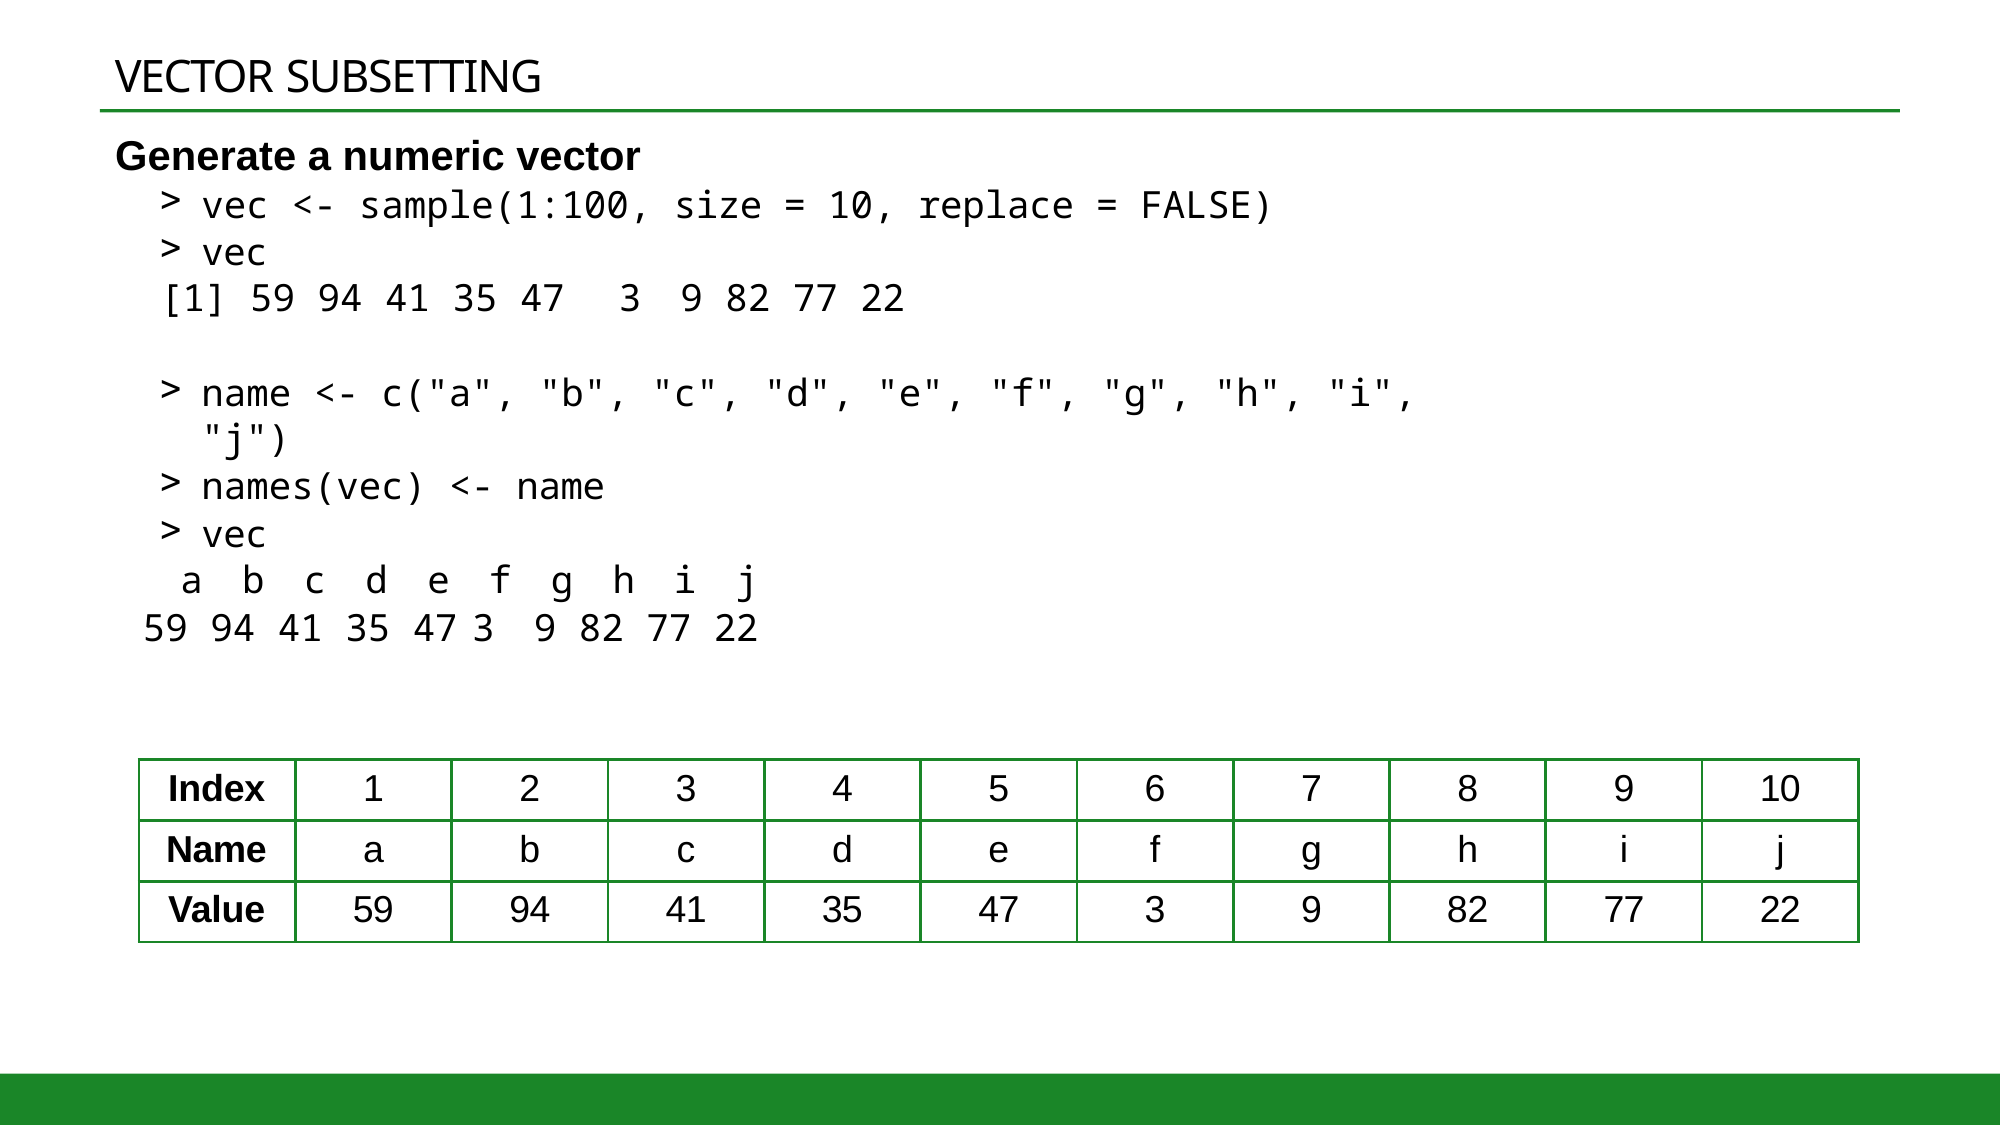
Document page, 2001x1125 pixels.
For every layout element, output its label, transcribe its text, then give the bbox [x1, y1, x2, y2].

table_header Index [140, 761, 294, 819]
table_header 7 [1235, 761, 1388, 819]
table_cell b [453, 822, 607, 880]
table_cell j [1703, 822, 1857, 880]
table_cell e [922, 822, 1076, 880]
table_cell 94 [453, 883, 607, 941]
text_box Generate a numeric vector vec <- sample(1:100, size = 10, replace = FALSE) vec [1] 59 94 41 35 47 3 9 82 77 22 name <- c("a", "b", "c", "d", "e", "f", "g", "h", "i", "j") names(vec) <- name vec a b c d e f g h i j 59 94 41 35 47 3 9 82 77 22 [113, 126, 1418, 649]
table_header 8 [1391, 761, 1544, 819]
table_cell 82 [1391, 883, 1544, 941]
table_cell 41 [609, 883, 763, 941]
table_cell g [1235, 822, 1388, 880]
table_cell 35 [766, 883, 919, 941]
table_header 2 [453, 761, 607, 819]
table_cell 59 [297, 883, 450, 941]
table_cell 3 [1078, 883, 1232, 941]
table_cell 22 [1703, 883, 1857, 941]
table_header 6 [1078, 761, 1232, 819]
table_cell h [1391, 822, 1544, 880]
table_cell Name [140, 822, 294, 880]
table_cell a [297, 822, 450, 880]
table_header 4 [766, 761, 919, 819]
title VECTOR SUBSETTING [112, 45, 1292, 236]
table_header 1 [297, 761, 450, 819]
table_header 10 [1703, 761, 1857, 819]
table_cell 9 [1235, 883, 1388, 941]
table_header 5 [922, 761, 1076, 819]
table_cell i [1547, 822, 1701, 880]
table_cell 77 [1547, 883, 1701, 941]
table_cell 47 [922, 883, 1076, 941]
table_cell Value [140, 883, 294, 941]
table_cell c [609, 822, 763, 880]
table_header 9 [1547, 761, 1701, 819]
table_cell f [1078, 822, 1232, 880]
table_cell d [766, 822, 919, 880]
table_header 3 [609, 761, 763, 819]
